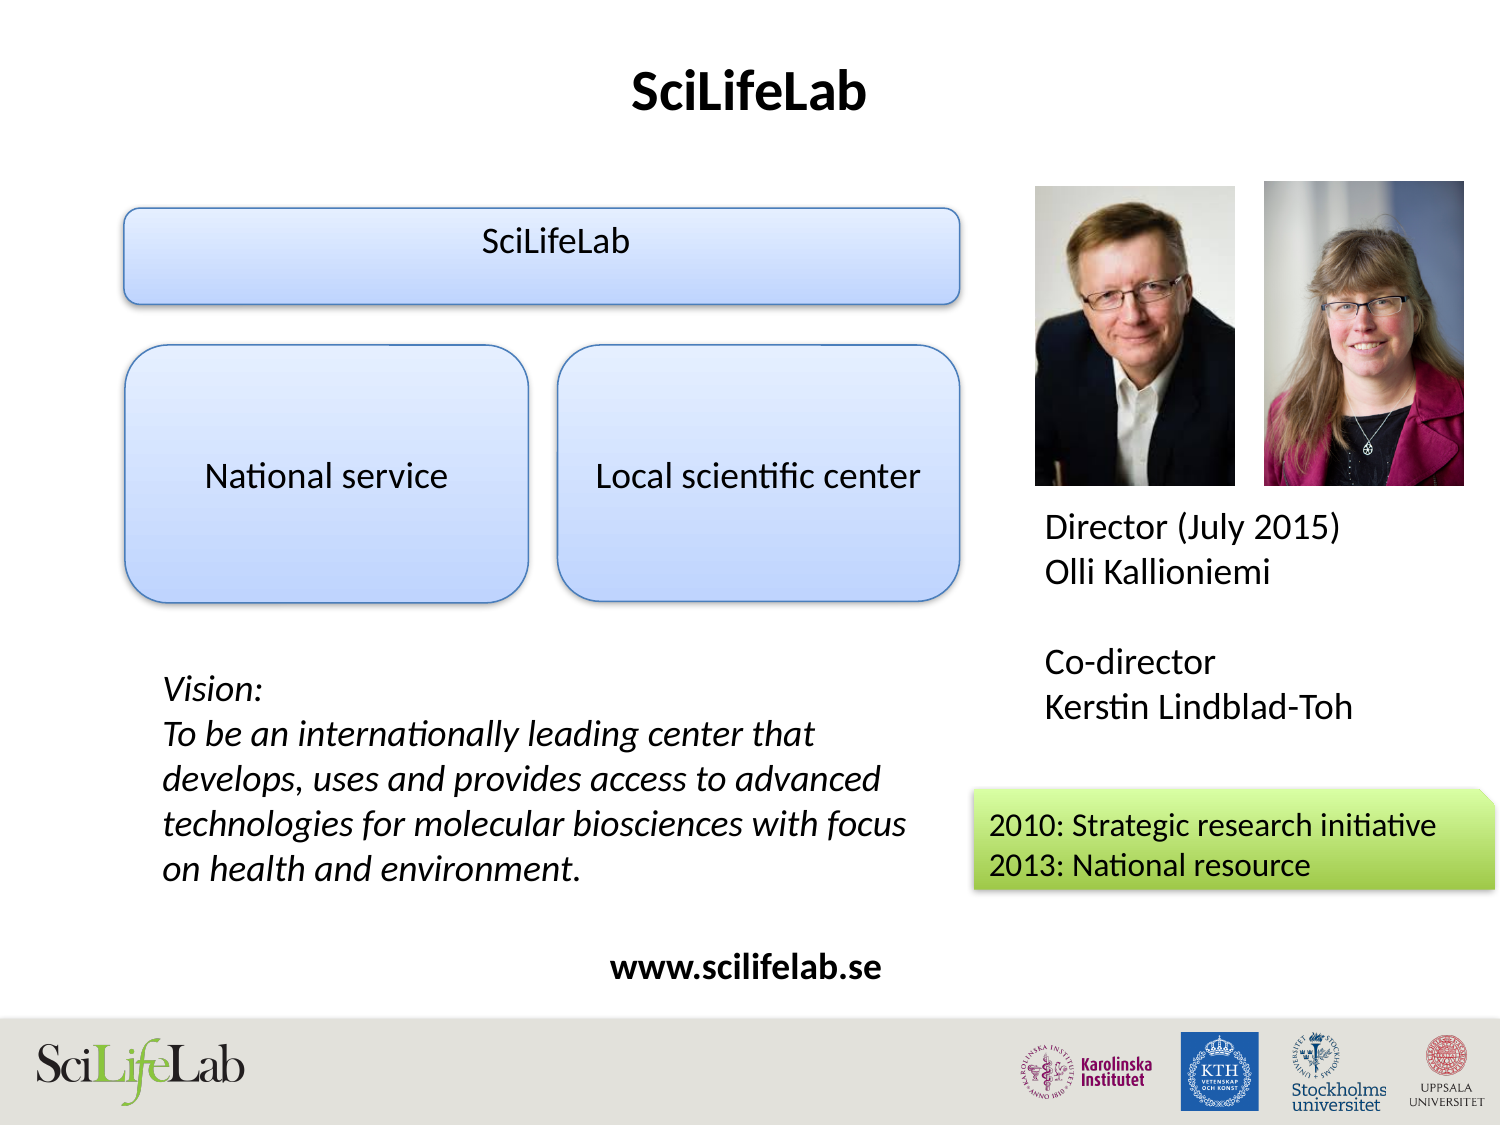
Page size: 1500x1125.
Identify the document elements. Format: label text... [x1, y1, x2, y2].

picture [1264, 181, 1464, 486]
text_box 2010: Strategic research initiative 2013: National resource [973, 788, 1496, 890]
text_box Local scientific center [556, 344, 961, 603]
text_box SciLifeLab [467, 208, 646, 269]
text_box Director (July 2015) Olli Kallioniemi Co-director Kerstin Lindblad-Toh [1029, 494, 1369, 735]
picture [1035, 185, 1235, 486]
text_box Vision: To be an internationally leading center that develops, uses and provides access to advanced technologies for molecular biosciences with focus on health and environment. [147, 656, 939, 897]
text_box [123, 207, 961, 306]
text_box www.scilifelab.se [595, 934, 898, 995]
title SciLifeLab [75, 45, 1425, 153]
text_box National service [124, 344, 530, 604]
